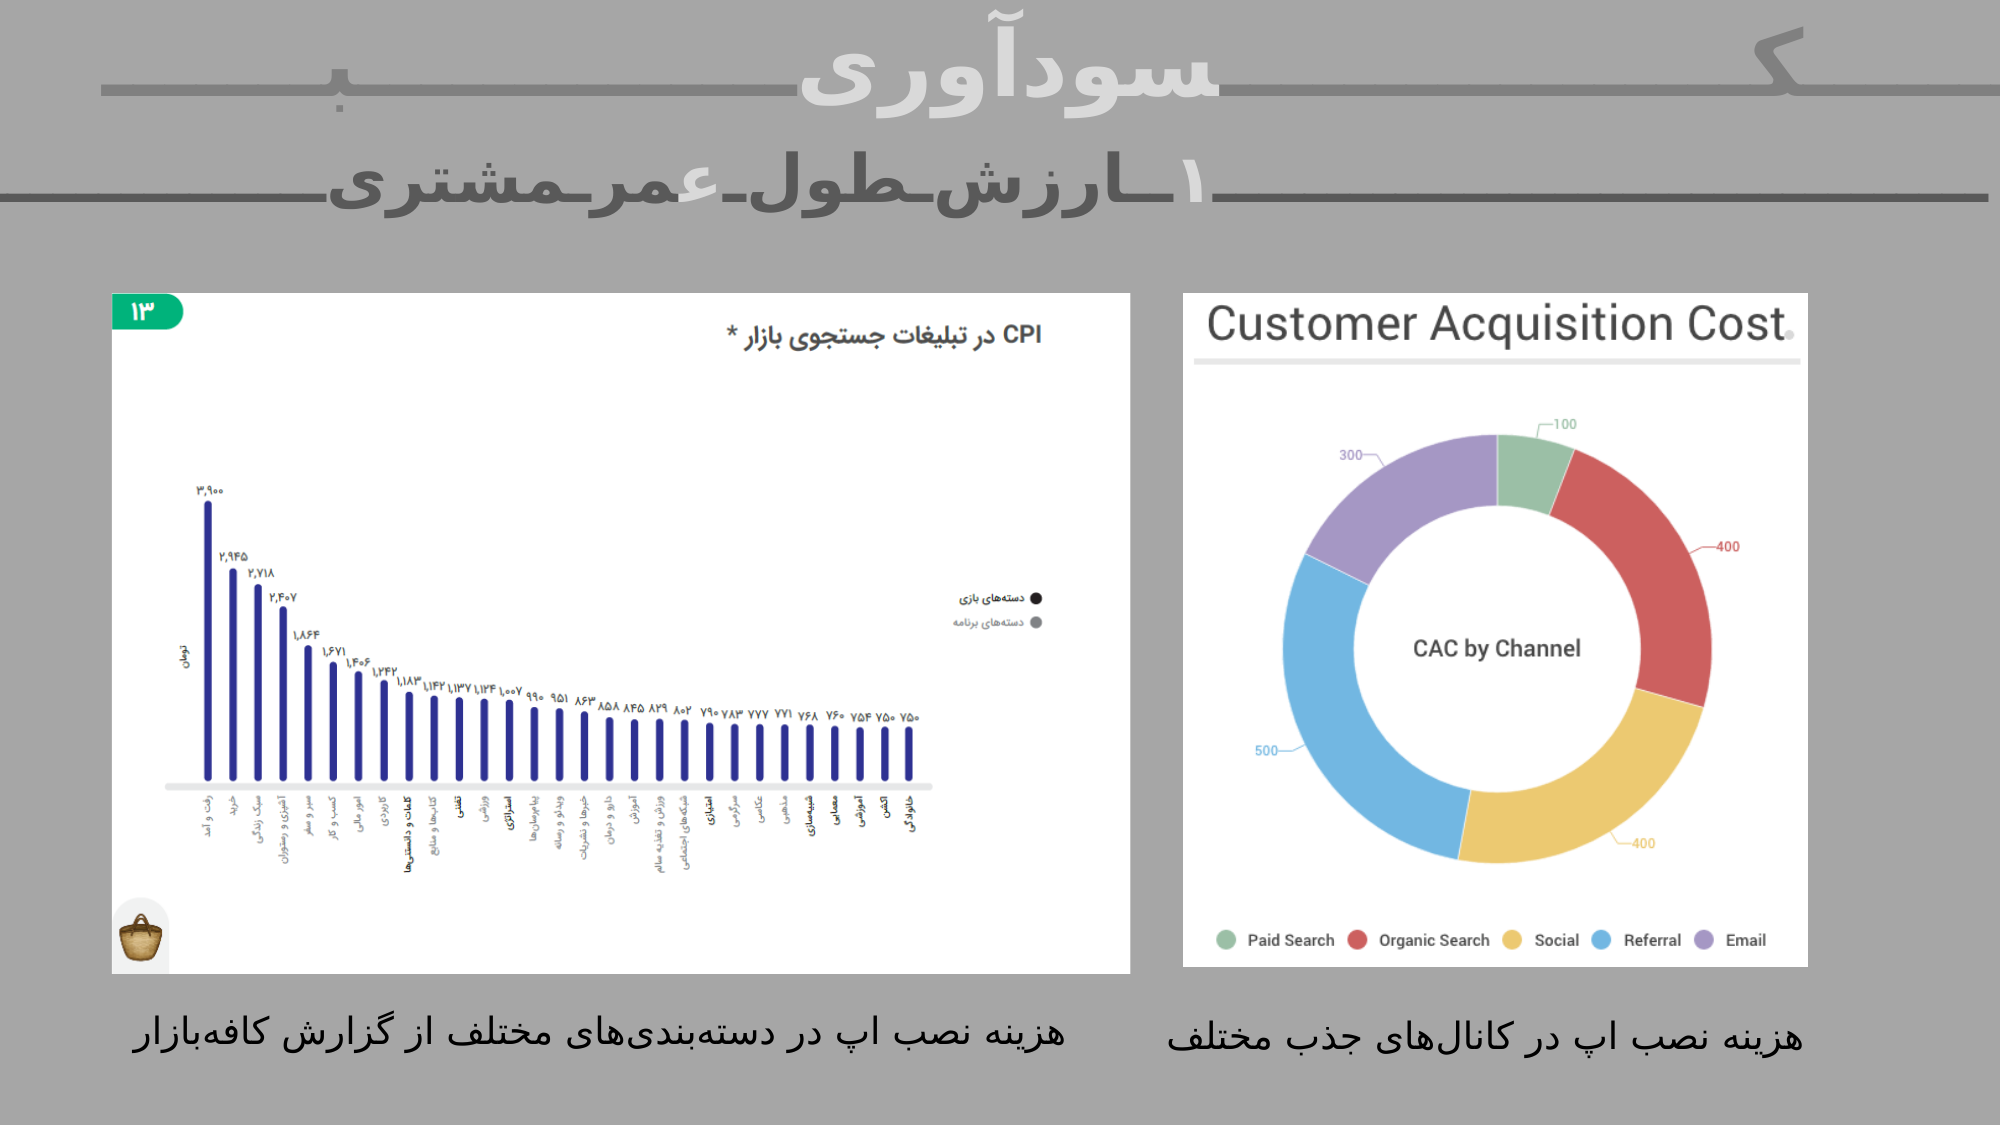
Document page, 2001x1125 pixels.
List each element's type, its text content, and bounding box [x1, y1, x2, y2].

text_box ــــــــــــــــــــــــــــــــــ۱ــارزش‌ـطول‌ـ‌عمرـمشتری‌ــــــــــــــــــ [0, 128, 2000, 223]
text_box هزینه نصب اپ در دسته‌بندی‌های مختلف از گزارش کافه‌بازار [118, 1000, 1082, 1060]
text_box هزینه نصب اپ در کانال‌های جذب مختلف [1151, 1004, 1820, 1065]
text_box ـــــــکـــــــــــــــــسودآوری‌ــــــــــــــبـــــــ [0, 0, 2000, 123]
picture [111, 293, 1131, 974]
picture [1183, 293, 1808, 967]
